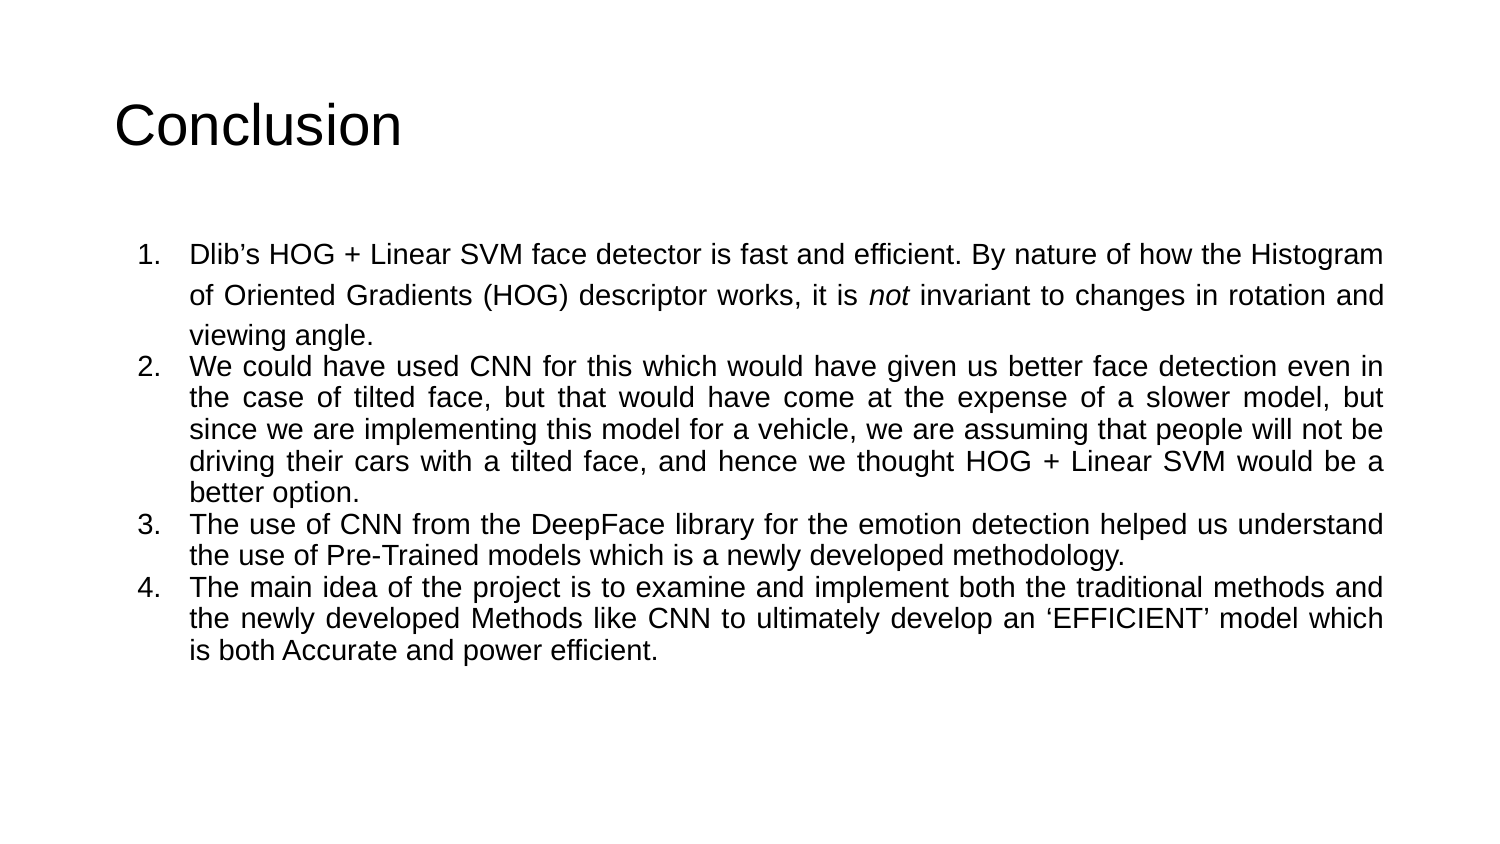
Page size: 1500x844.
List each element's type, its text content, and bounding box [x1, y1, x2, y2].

title Conclusion [103, 44, 1397, 208]
list Dlib’s HOG + Linear SVM face detector is fast and efficient. By nature of how the Histogram of Oriented Gradients (HOG) descriptor works, it is not invariant to changes in rotation and viewing angle. We could have used CNN for this which would have given us better face detection even in the case of tilted face, but that would have come at the expense of a slower model, but since we are implementing this model for a vehicle, we are assuming that people will not be driving their cars with a tilted face, and hence we thought HOG + Linear SVM would be a better option. The use of CNN from the DeepFace library for the emotion detection helped us understand the use of Pre-Trained models which is a newly developed methodology. The main idea of the project is to examine and implement both the traditional methods and the newly developed Methods like CNN to ultimately develop an ‘EFFICIENT’ model which is both Accurate and power efficient. [103, 224, 1397, 760]
